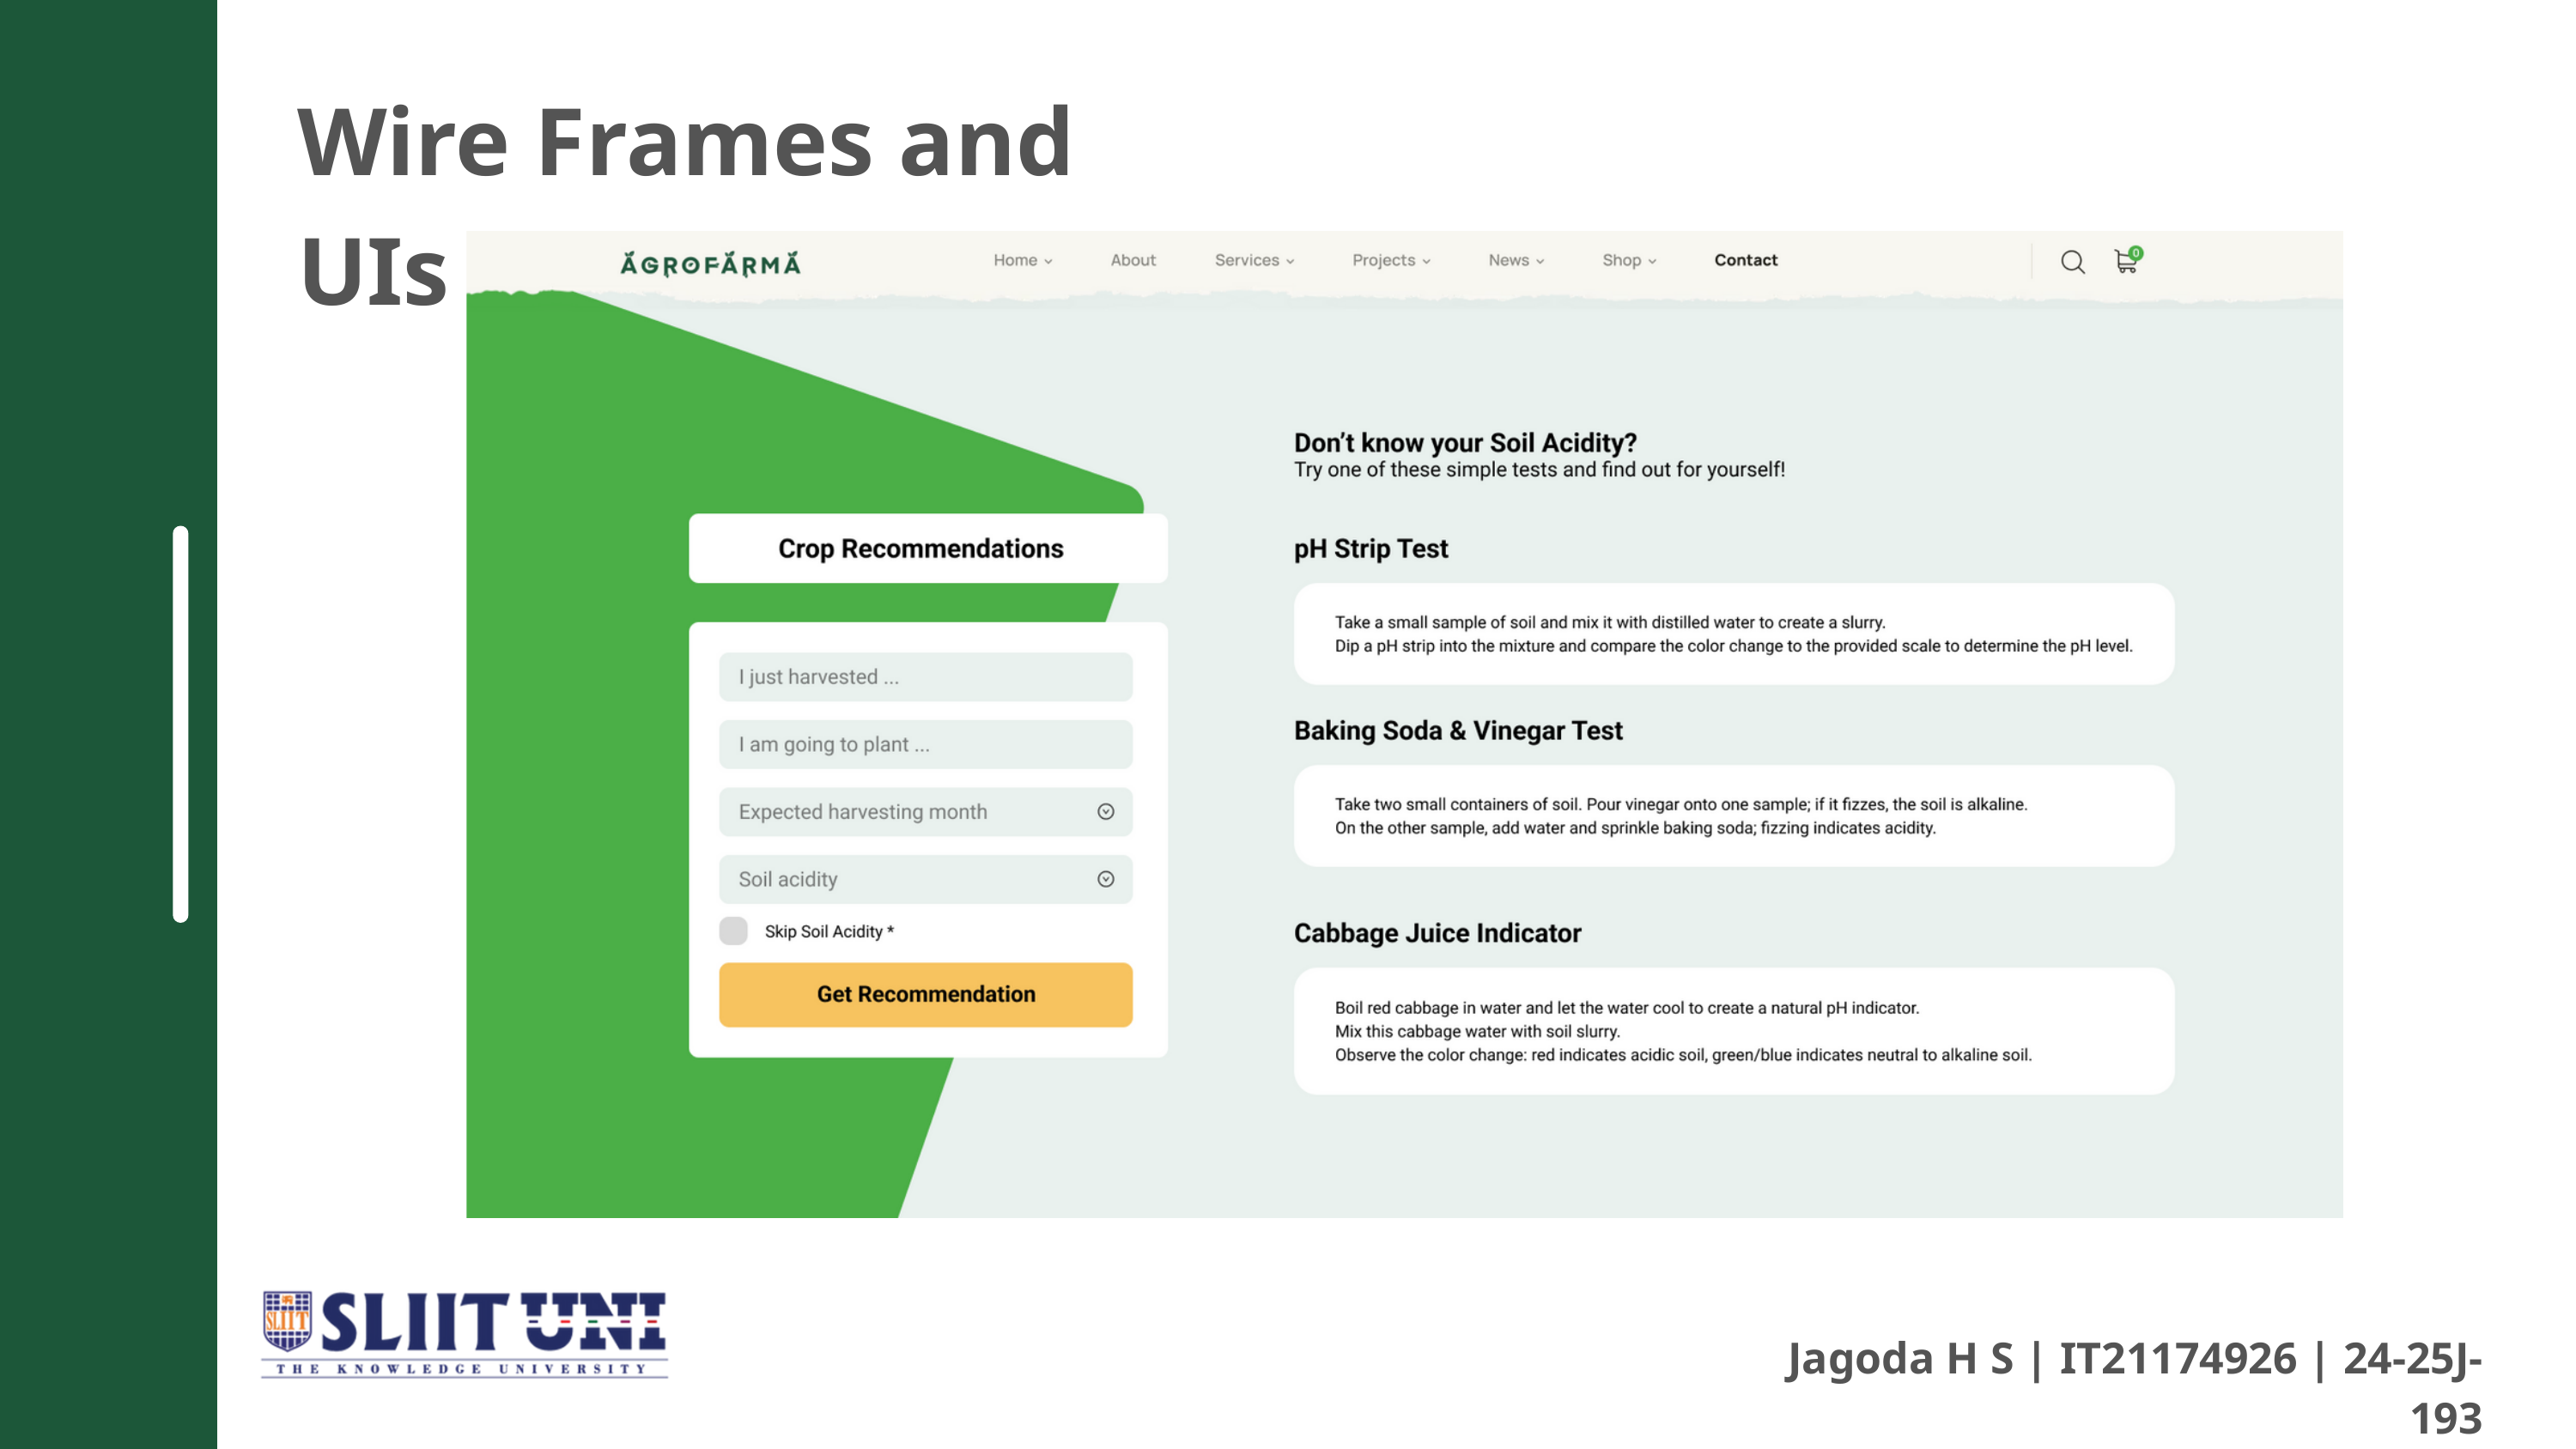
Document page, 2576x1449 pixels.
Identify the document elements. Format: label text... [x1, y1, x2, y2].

text_box Jagoda H S | IT21174926 | 24-25J-193 [1765, 1322, 2483, 1443]
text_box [173, 525, 189, 924]
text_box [0, 0, 218, 1449]
text_box Wire Frames and UIs [297, 64, 1217, 324]
text_box [246, 1275, 682, 1393]
text_box [466, 231, 2343, 1218]
